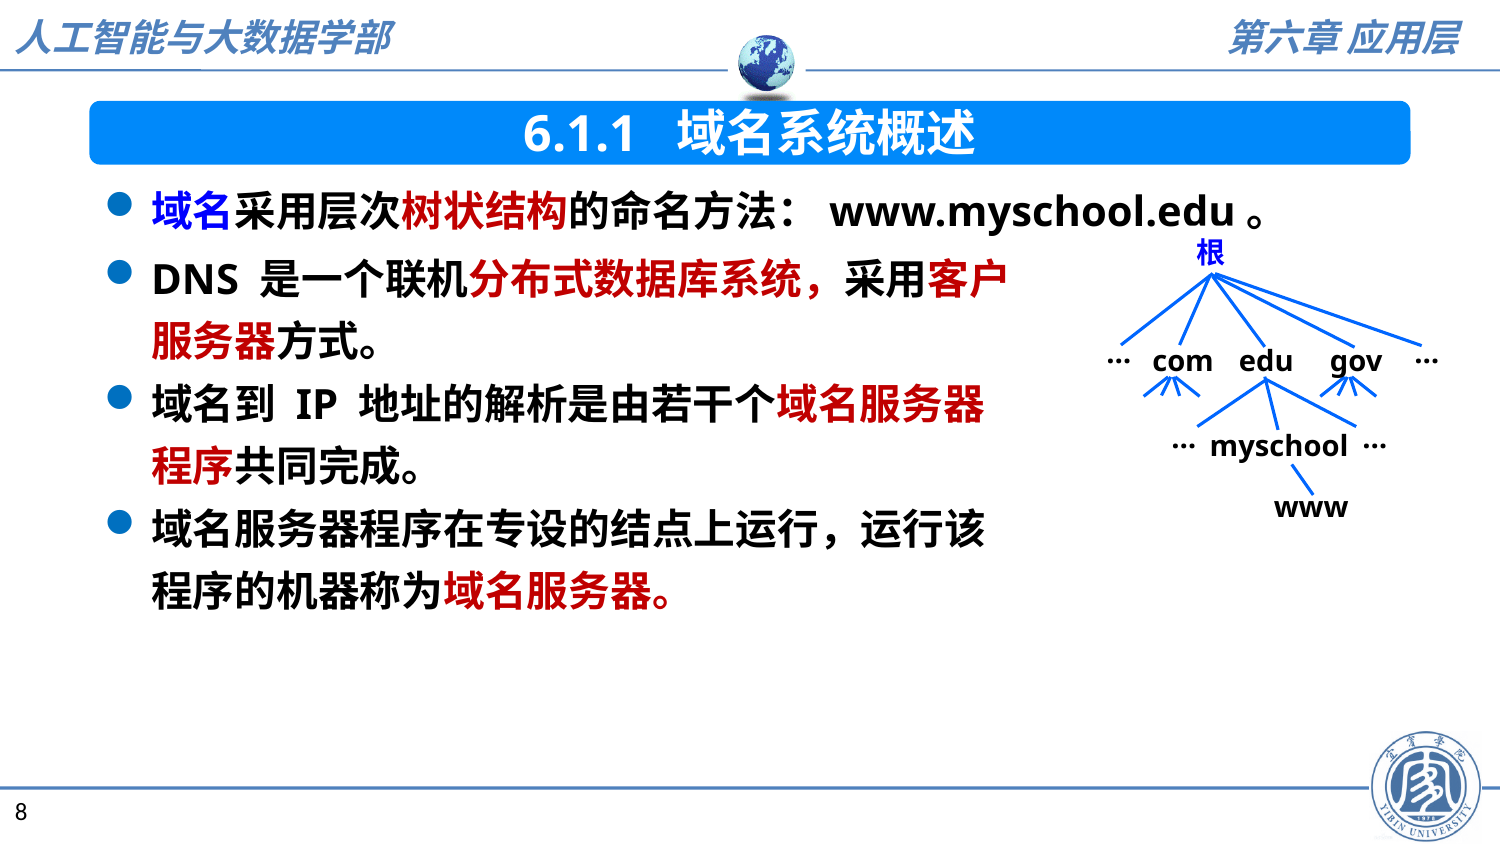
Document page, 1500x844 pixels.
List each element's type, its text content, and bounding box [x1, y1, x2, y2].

text_box [89, 100, 509, 164]
text_box 6.1.1 域名系统概述 [509, 93, 991, 164]
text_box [1089, 225, 1457, 532]
slide_number 8 [0, 787, 350, 833]
text_box DNS 是一个联机分布式数据库系统，采用客户服务器方式。 域名到 IP 地址的解析是由若干个域名服务器程序共同完成。 域名服务器程序在专设的结点上运行，运行该程序的机器称为域名服务器。 [89, 232, 1039, 623]
text_box 域名采用层次树状结构的命名方法：www.myschool.edu。 [89, 164, 1411, 242]
text_box [991, 100, 1411, 164]
picture [736, 33, 796, 93]
